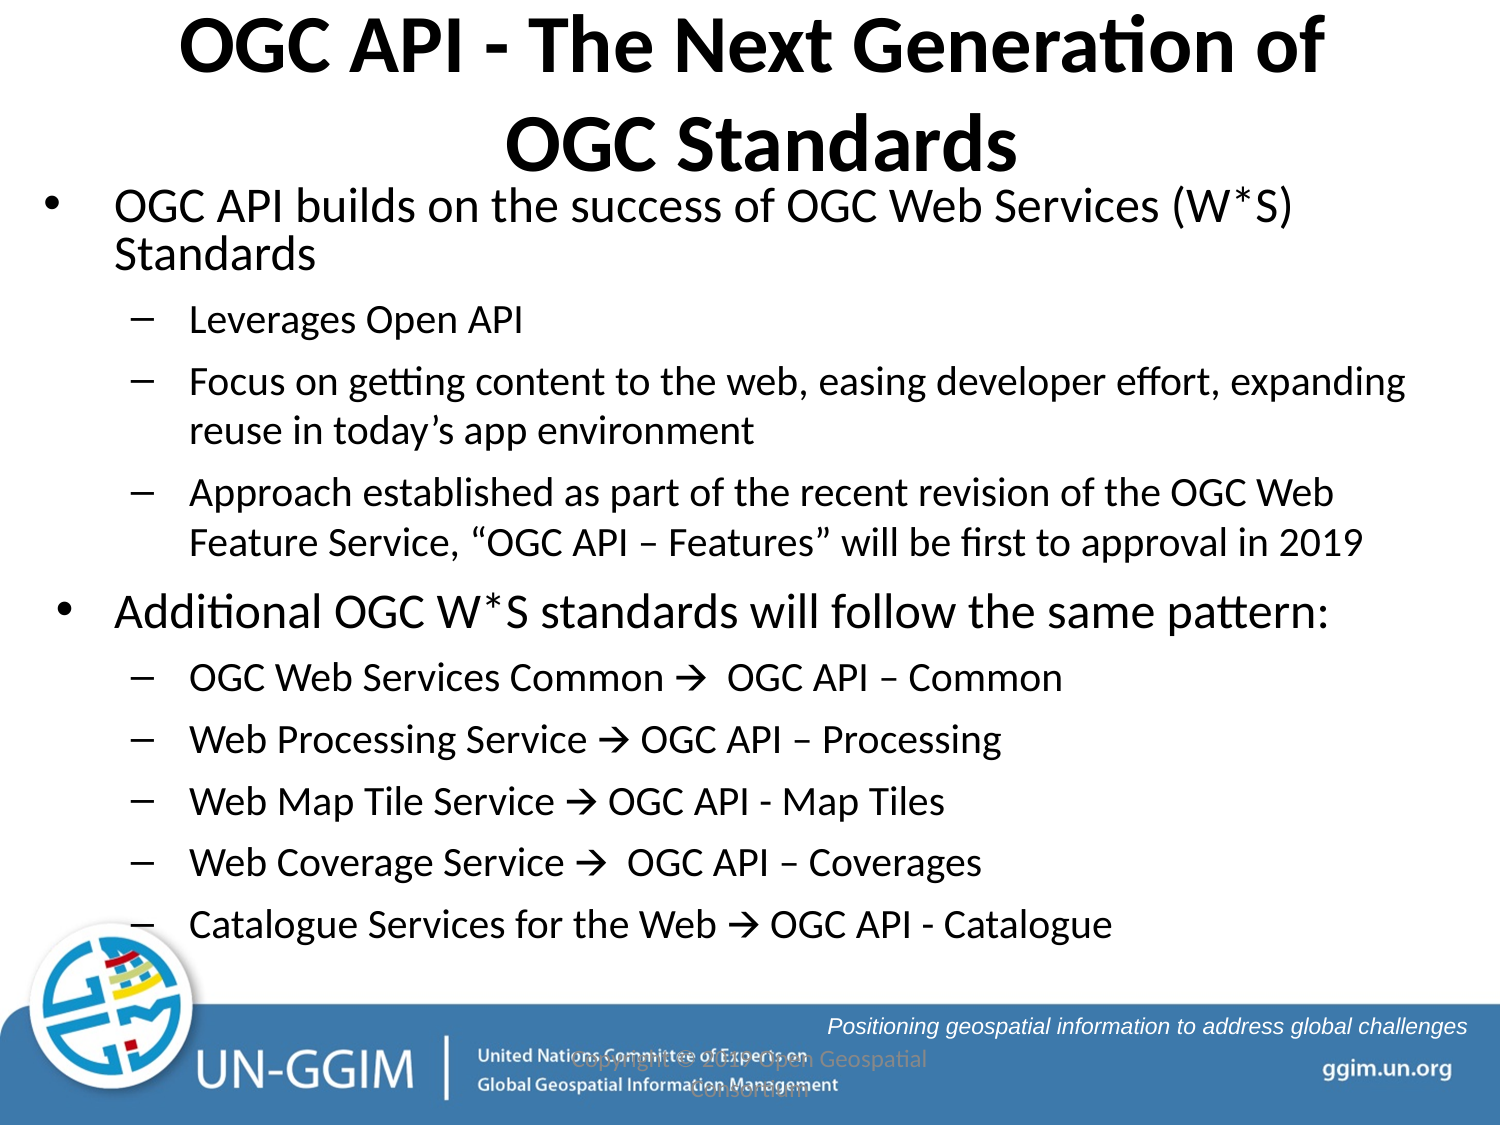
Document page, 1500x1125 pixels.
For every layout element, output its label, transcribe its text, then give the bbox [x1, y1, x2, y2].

list OGC API builds on the success of OGC Web Services (W*S) Standards Leverages Open API Focus on getting content to the web, easing developer effort, expanding reuse in today’s app environment Approach established as part of the recent revision of the OGC Web Feature Service, “OGC API – Features” will be first to approval in 2019 Additional OGC W*S standards will follow the same pattern: OGC Web Services Common 🡪 OGC API – Common Web Processing Service 🡪 OGC API – Processing Web Map Tile Service 🡪 OGC API - Map Tiles Web Coverage Service 🡪 OGC API – Coverages Catalogue Services for the Web 🡪 OGC API - Catalogue [24, 176, 1476, 919]
footer Copyright © 2019 Open Geospatial Consortium [512, 1042, 988, 1103]
title OGC API - The Next Generation of OGC Standards [57, 22, 1467, 156]
picture [0, 0, 1500, 1125]
